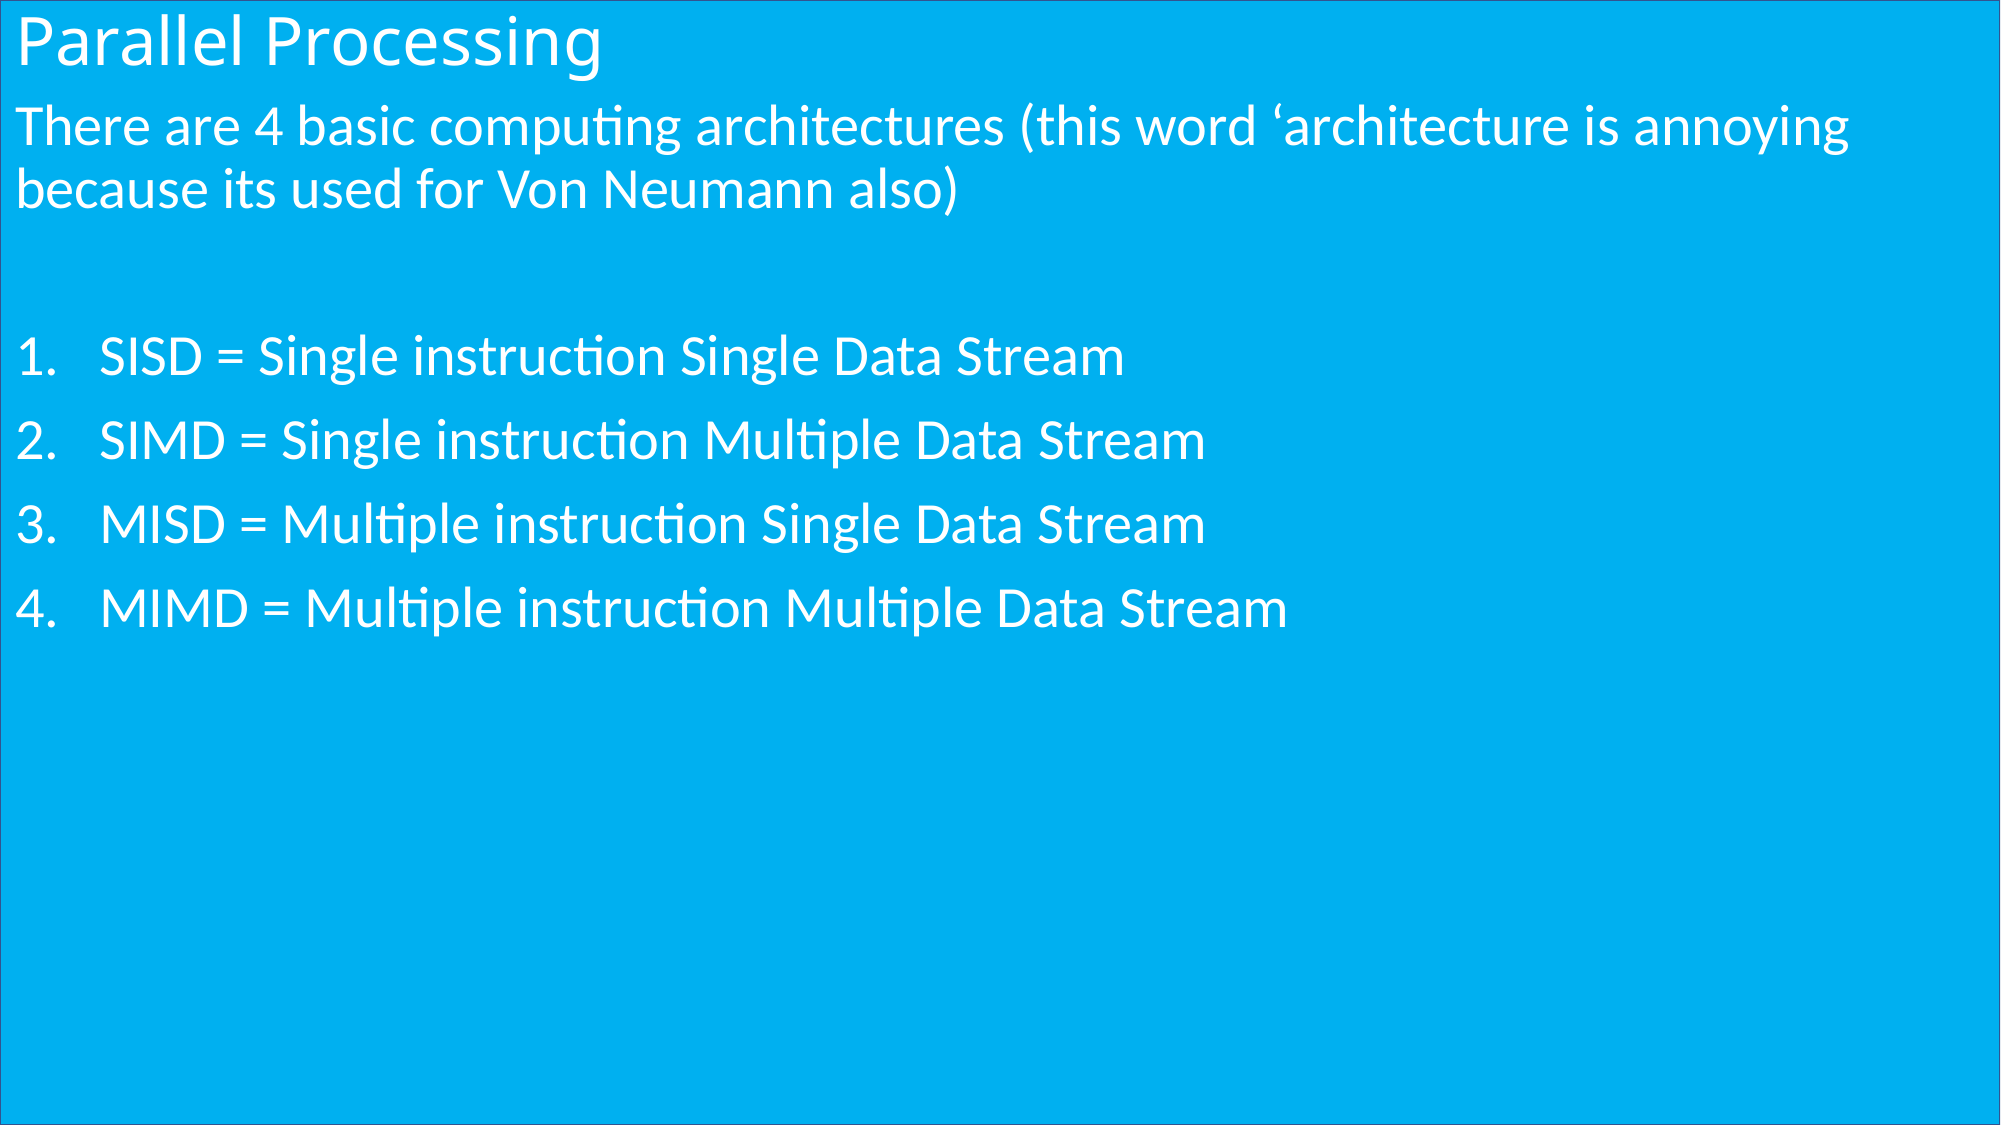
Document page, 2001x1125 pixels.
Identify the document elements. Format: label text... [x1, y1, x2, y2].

title Parallel Processing [0, 0, 2000, 87]
list There are 4 basic computing architectures (this word ‘architecture is annoying because its used for Von Neumann also) SISD = Single instruction Single Data Stream SIMD = Single instruction Multiple Data Stream MISD = Multiple instruction Single Data Stream MIMD = Multiple instruction Multiple Data Stream [0, 87, 2000, 1125]
